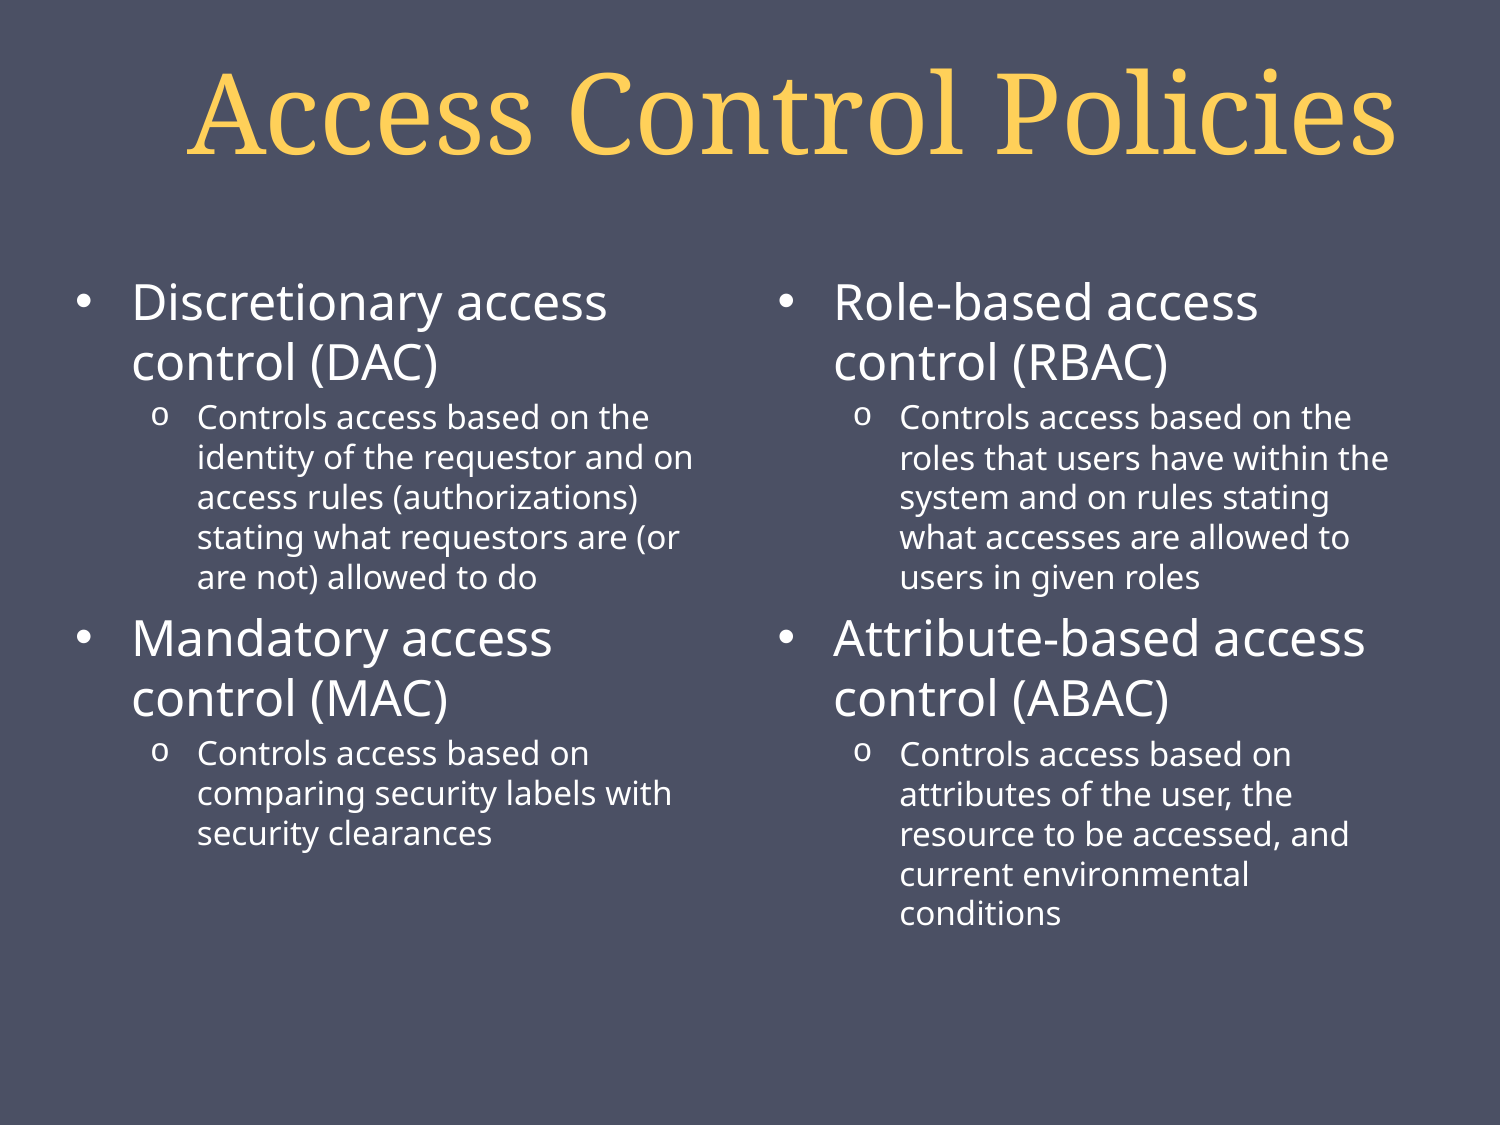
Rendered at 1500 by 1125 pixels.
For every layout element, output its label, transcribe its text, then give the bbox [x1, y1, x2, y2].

title Access Control Policies [75, 0, 1425, 185]
list Discretionary access control (DAC) Controls access based on the identity of the requestor and on access rules (authorizations) stating what requestors are (or are not) allowed to do Mandatory access control (MAC) Controls access based on comparing security labels with security clearances [60, 262, 723, 1005]
list Role-based access control (RBAC) Controls access based on the roles that users have within the system and on rules stating what accesses are allowed to users in given roles Attribute-based access control (ABAC) Controls access based on attributes of the user, the resource to be accessed, and current environmental conditions [762, 262, 1425, 1005]
